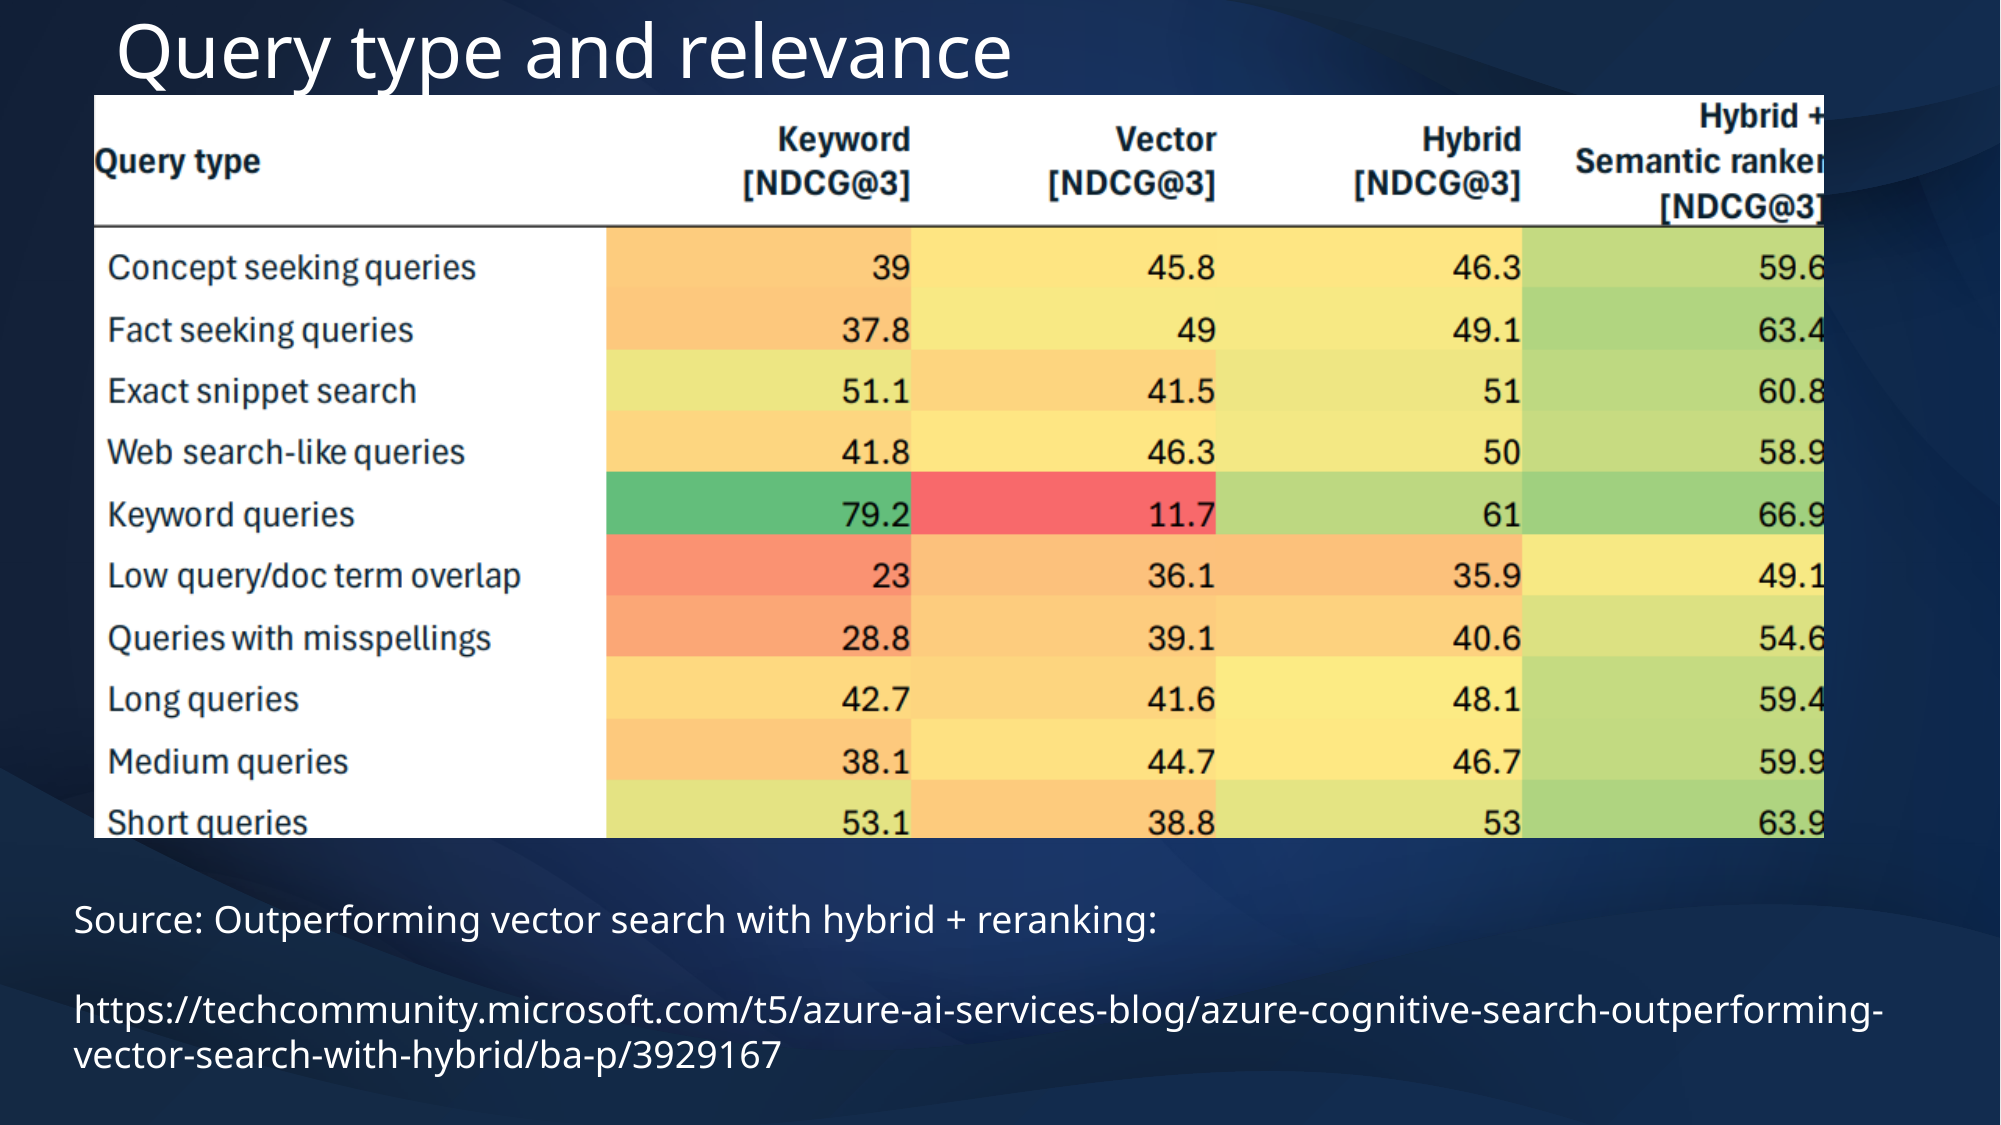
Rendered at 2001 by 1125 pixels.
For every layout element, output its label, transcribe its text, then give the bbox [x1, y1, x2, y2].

picture [0, 0, 2000, 937]
title Query type and relevance [115, 13, 1923, 96]
text_box Source: Outperforming vector search with hybrid + reranking: https://techcommunity.microsoft.com/t5/azure-ai-services-blog/azure-cognitive-search-outperforming-vector-search-with-hybrid/ba-p/3929167 [58, 888, 1942, 1084]
